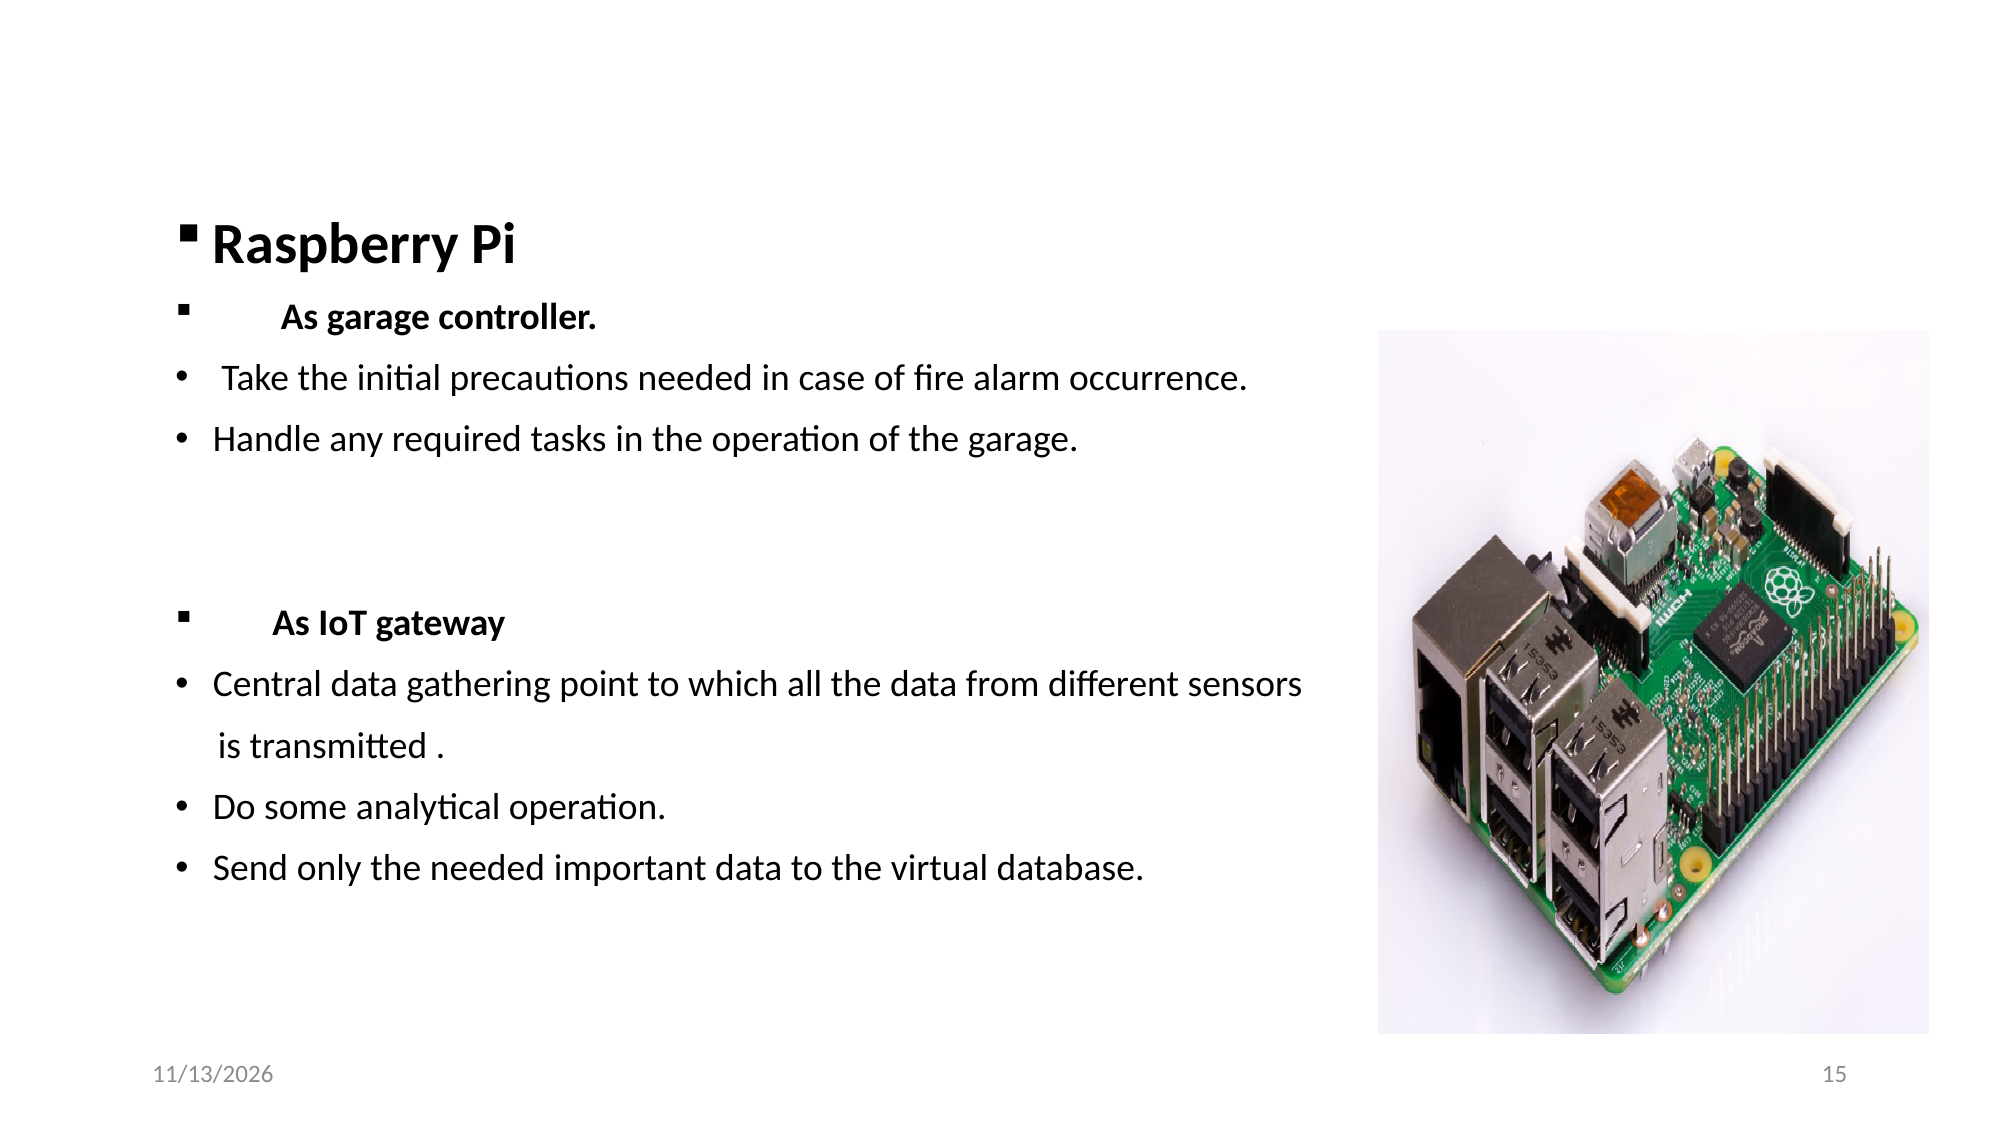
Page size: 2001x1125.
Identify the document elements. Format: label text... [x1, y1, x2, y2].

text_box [137, 59, 1863, 278]
picture [1378, 330, 1929, 1034]
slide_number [137, 1042, 588, 1103]
slide_number 15 [1412, 1042, 1863, 1103]
list Raspberry Pi As garage controller. Take the initial precautions needed in case of fire alarm occurrence. Handle any required tasks in the operation of the garage. As IoT gateway Central data gathering point to which all the data from different sensors is transmitted . Do some analytical operation. Send only the needed important data to the virtual database. [160, 205, 1886, 920]
